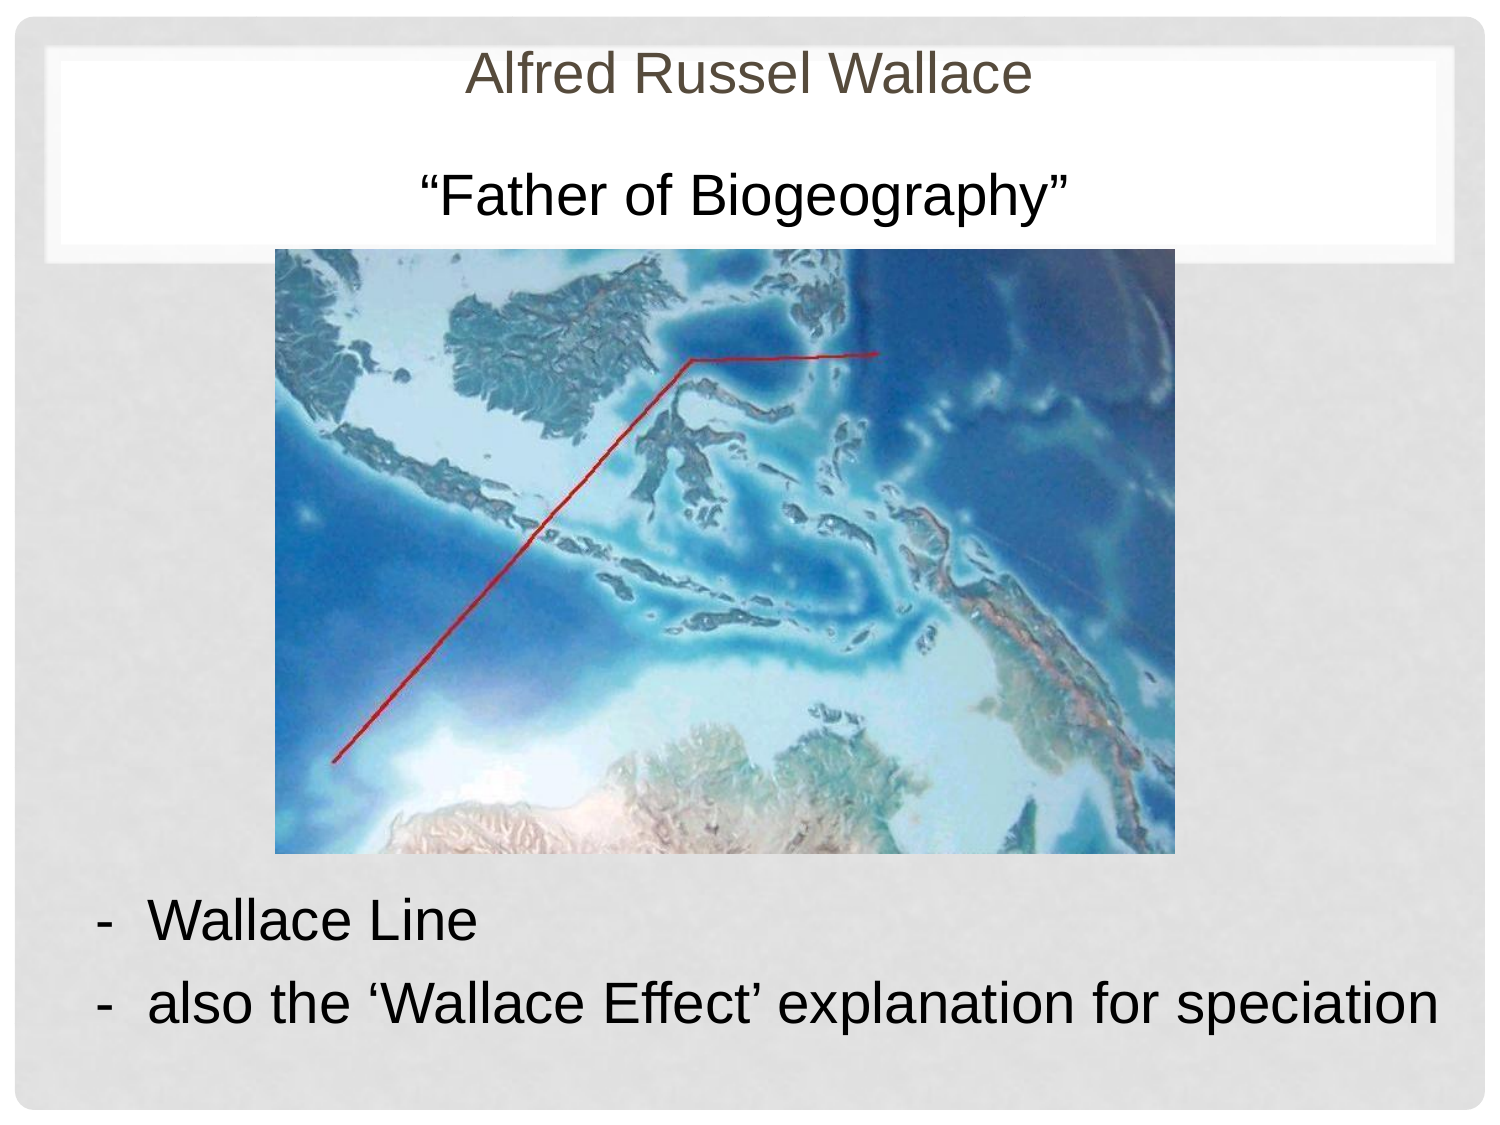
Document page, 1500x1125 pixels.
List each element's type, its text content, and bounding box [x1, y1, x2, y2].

text_box - Wallace Line - also the ‘Wallace Effect’ explanation for speciation [80, 874, 1457, 1043]
text_box Alfred Russel Wallace [0, 27, 1500, 118]
picture [274, 249, 1176, 854]
text_box “Father of Biogeography” [405, 149, 1085, 235]
